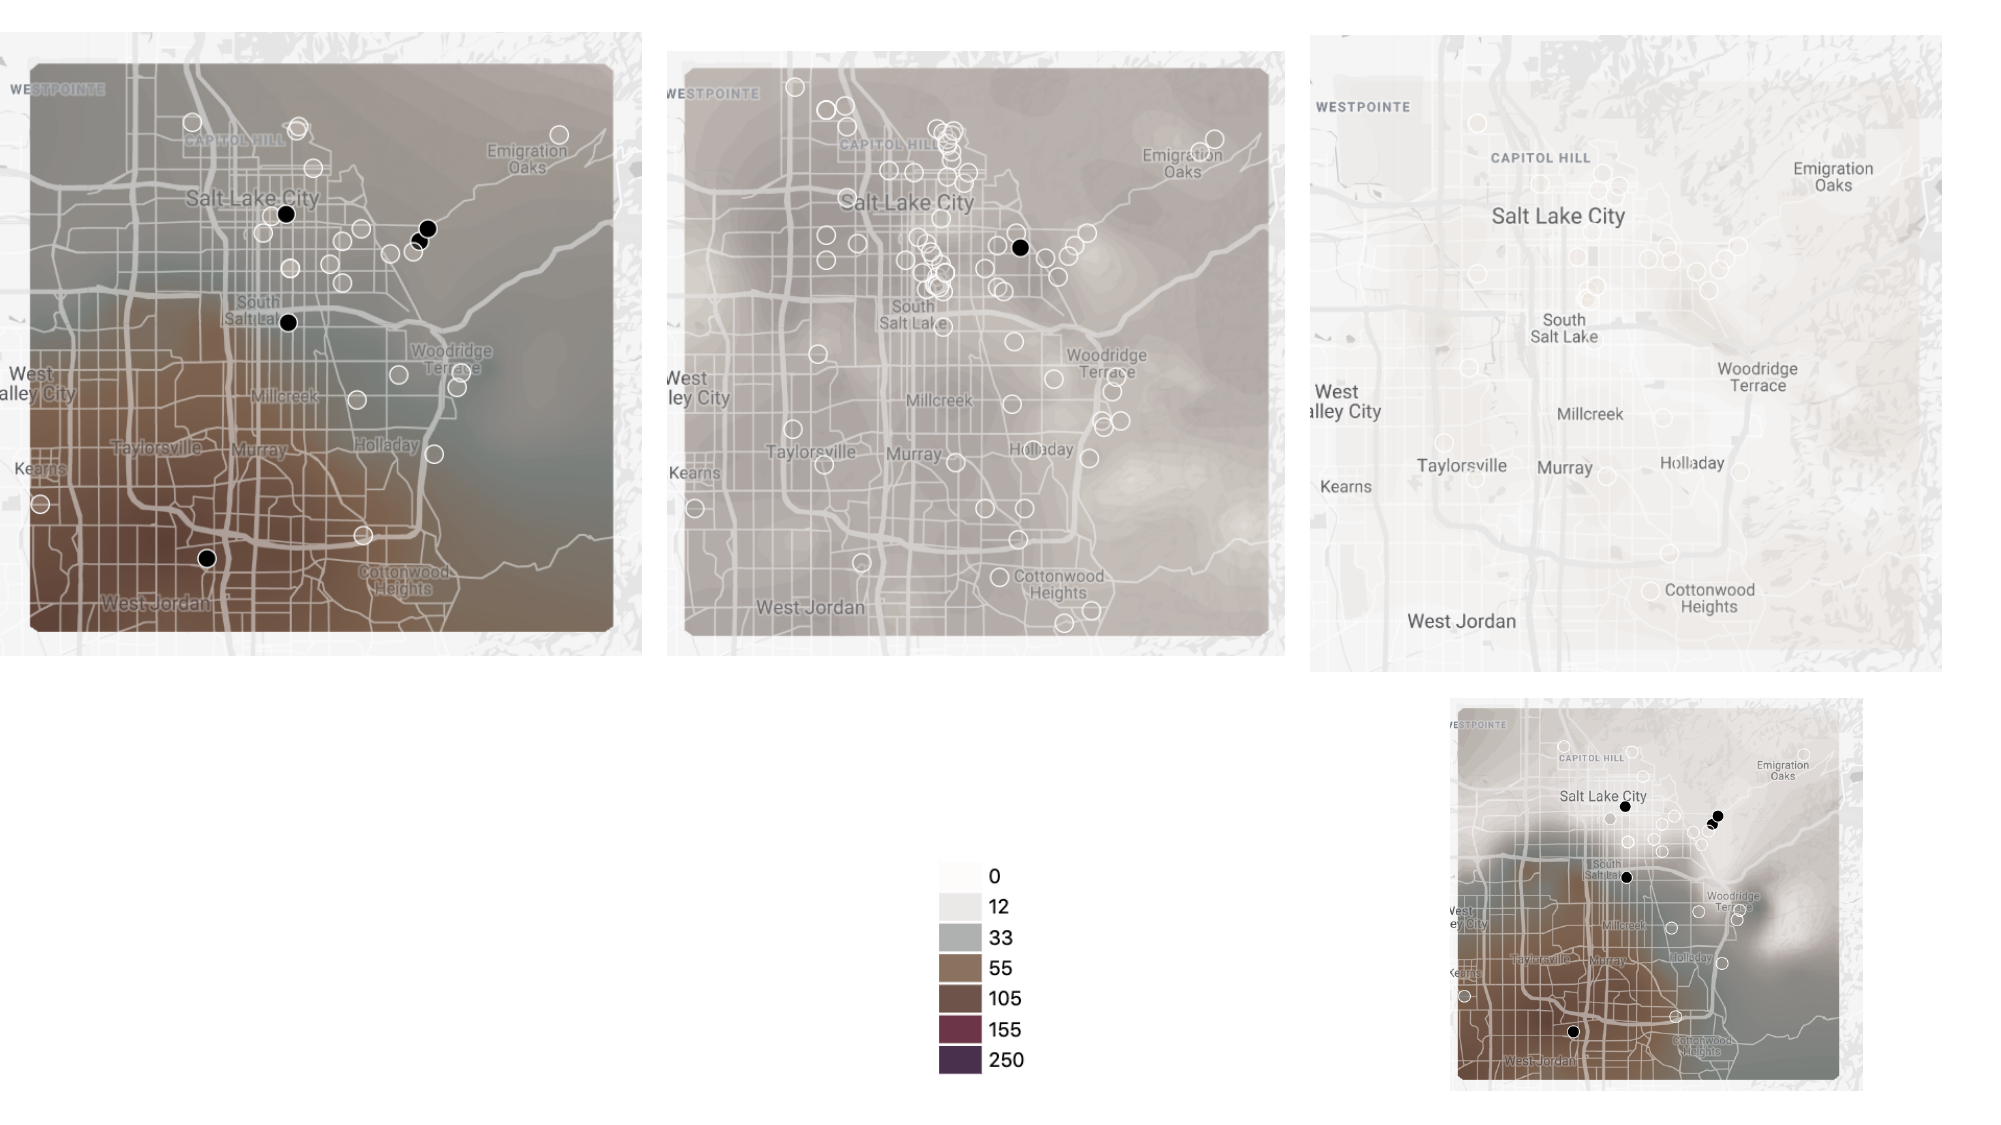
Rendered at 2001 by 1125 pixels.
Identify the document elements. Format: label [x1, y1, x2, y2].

picture [667, 51, 1285, 656]
picture [0, 32, 642, 656]
picture [1310, 35, 1943, 672]
picture [1450, 698, 1863, 1091]
picture [939, 829, 1061, 1094]
